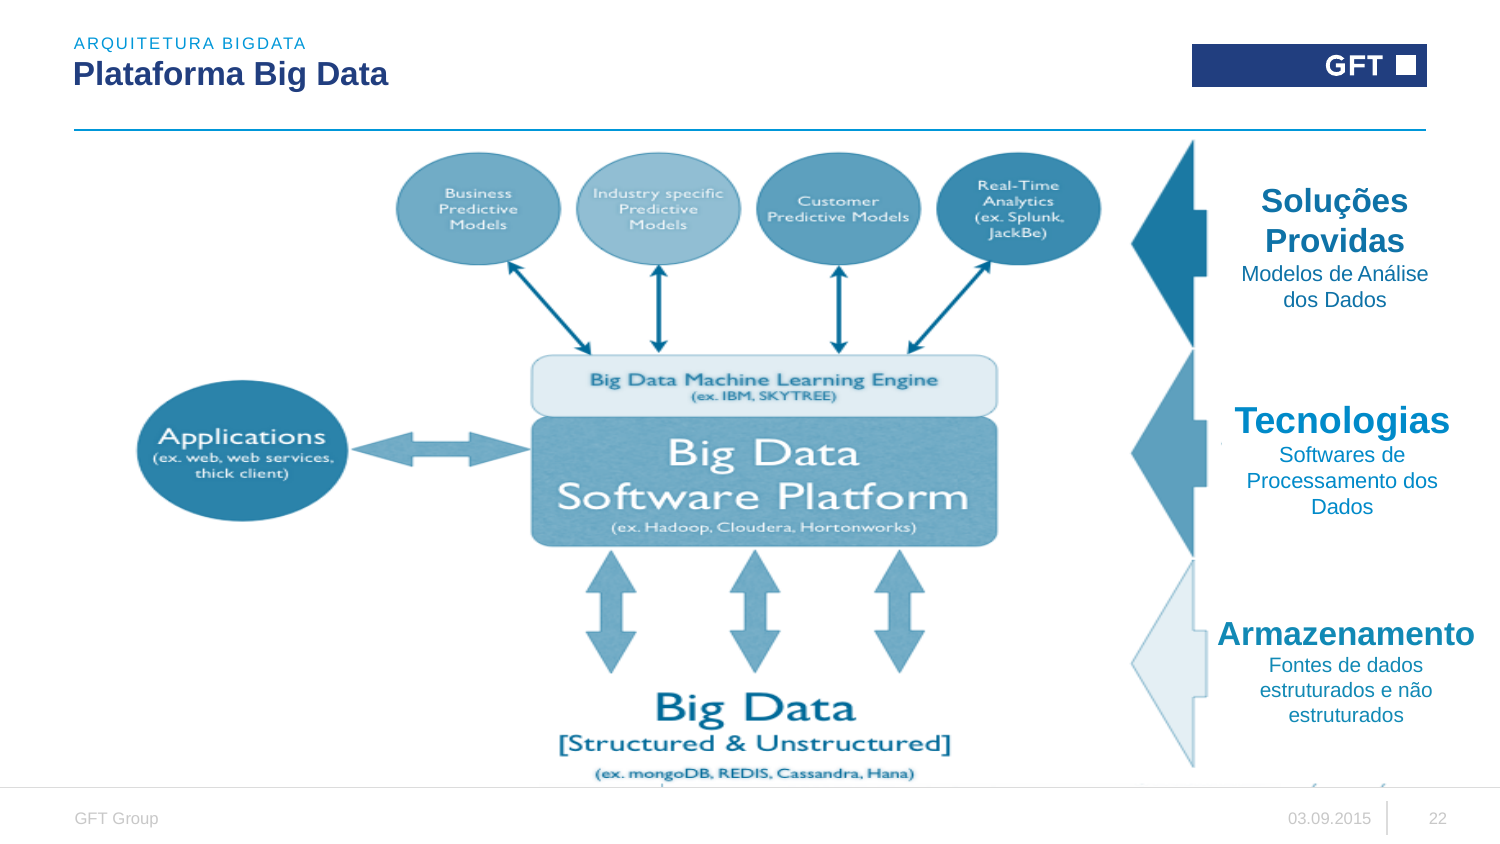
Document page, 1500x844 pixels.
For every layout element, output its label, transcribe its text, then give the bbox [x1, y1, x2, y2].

list ARQUITETURA BIGDATA [73, 32, 1172, 53]
text_box ArmazenamentoFontes de dados estruturados e não estruturados [1387, 612, 1476, 727]
text_box Soluções Providas Modelos de Análise dos Dados [1387, 179, 1437, 312]
title Plataforma Big Data [72, 56, 1171, 94]
picture [113, 136, 1387, 787]
text_box Tecnologias Softwares de Processamento dos Dados [1387, 395, 1464, 520]
picture [1383, 417, 1387, 429]
